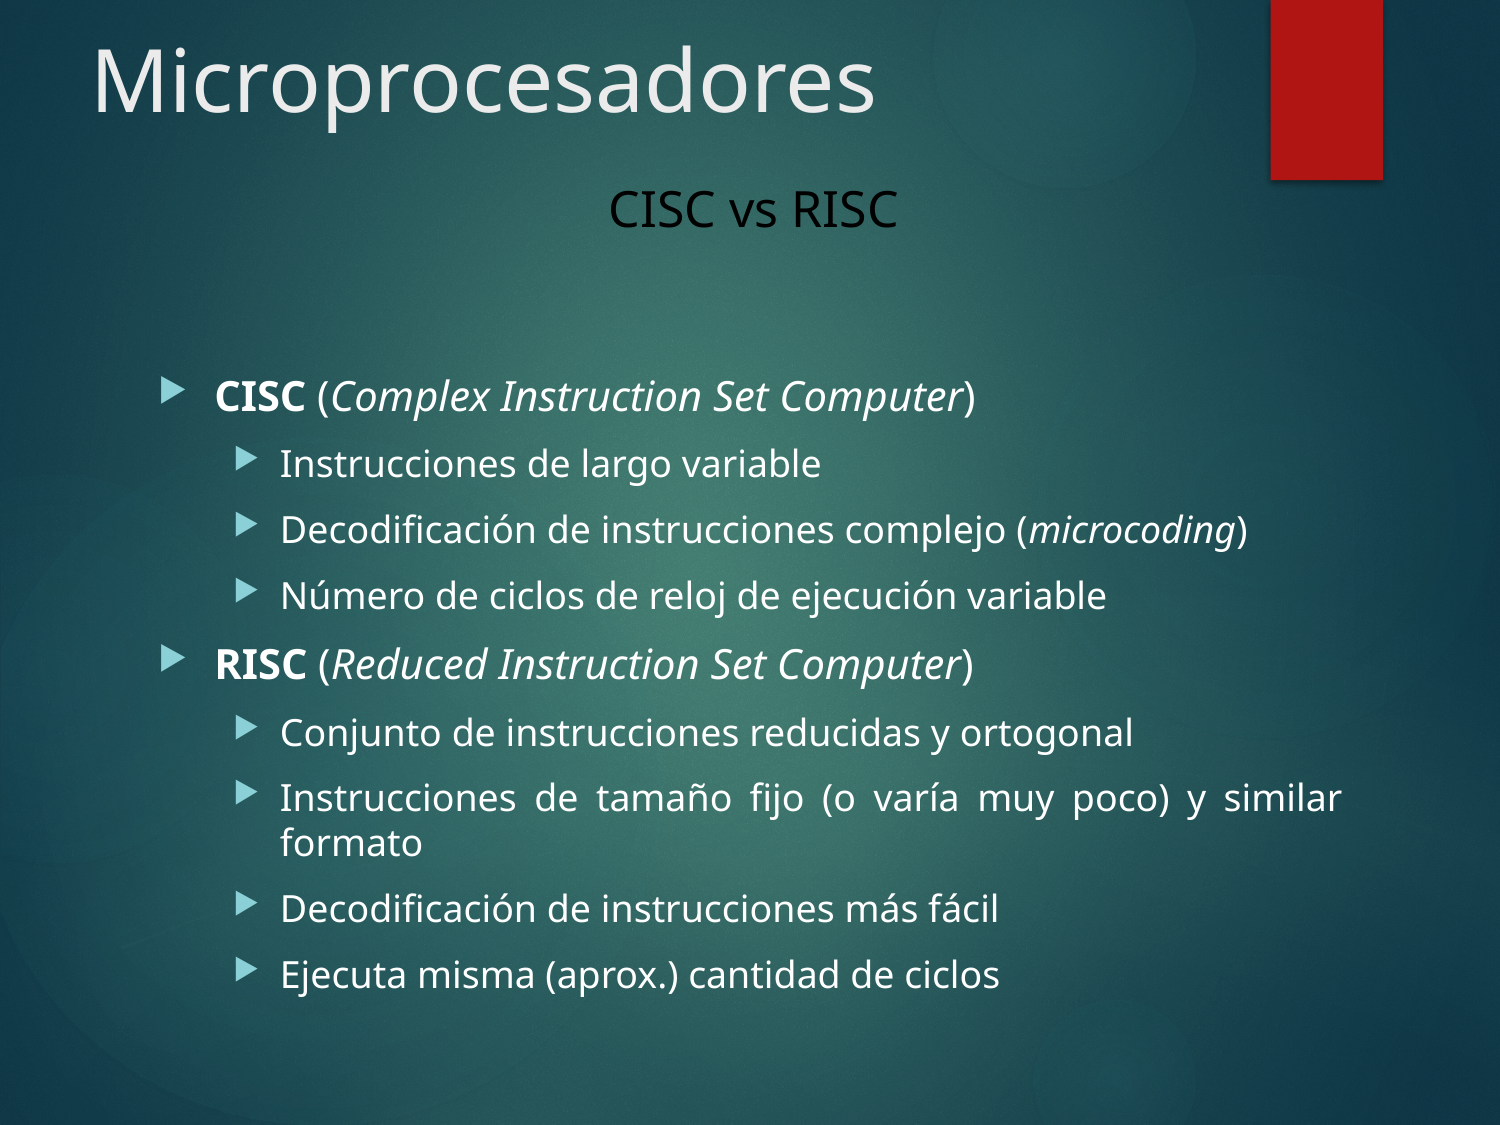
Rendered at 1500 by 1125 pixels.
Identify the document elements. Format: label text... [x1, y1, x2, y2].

title Microprocesadores [75, 17, 1425, 170]
list CISC (Complex Instruction Set Computer) Instrucciones de largo variable Decodificación de instrucciones complejo (microcoding) Número de ciclos de reloj de ejecución variable RISC (Reduced Instruction Set Computer) Conjunto de instrucciones reducidas y ortogonal Instrucciones de tamaño fijo (o varía muy poco) y similar formato Decodificación de instrucciones más fácil Ejecuta misma (aprox.) cantidad de ciclos [143, 361, 1359, 1121]
text_box CISC vs RISC [50, 170, 1457, 245]
